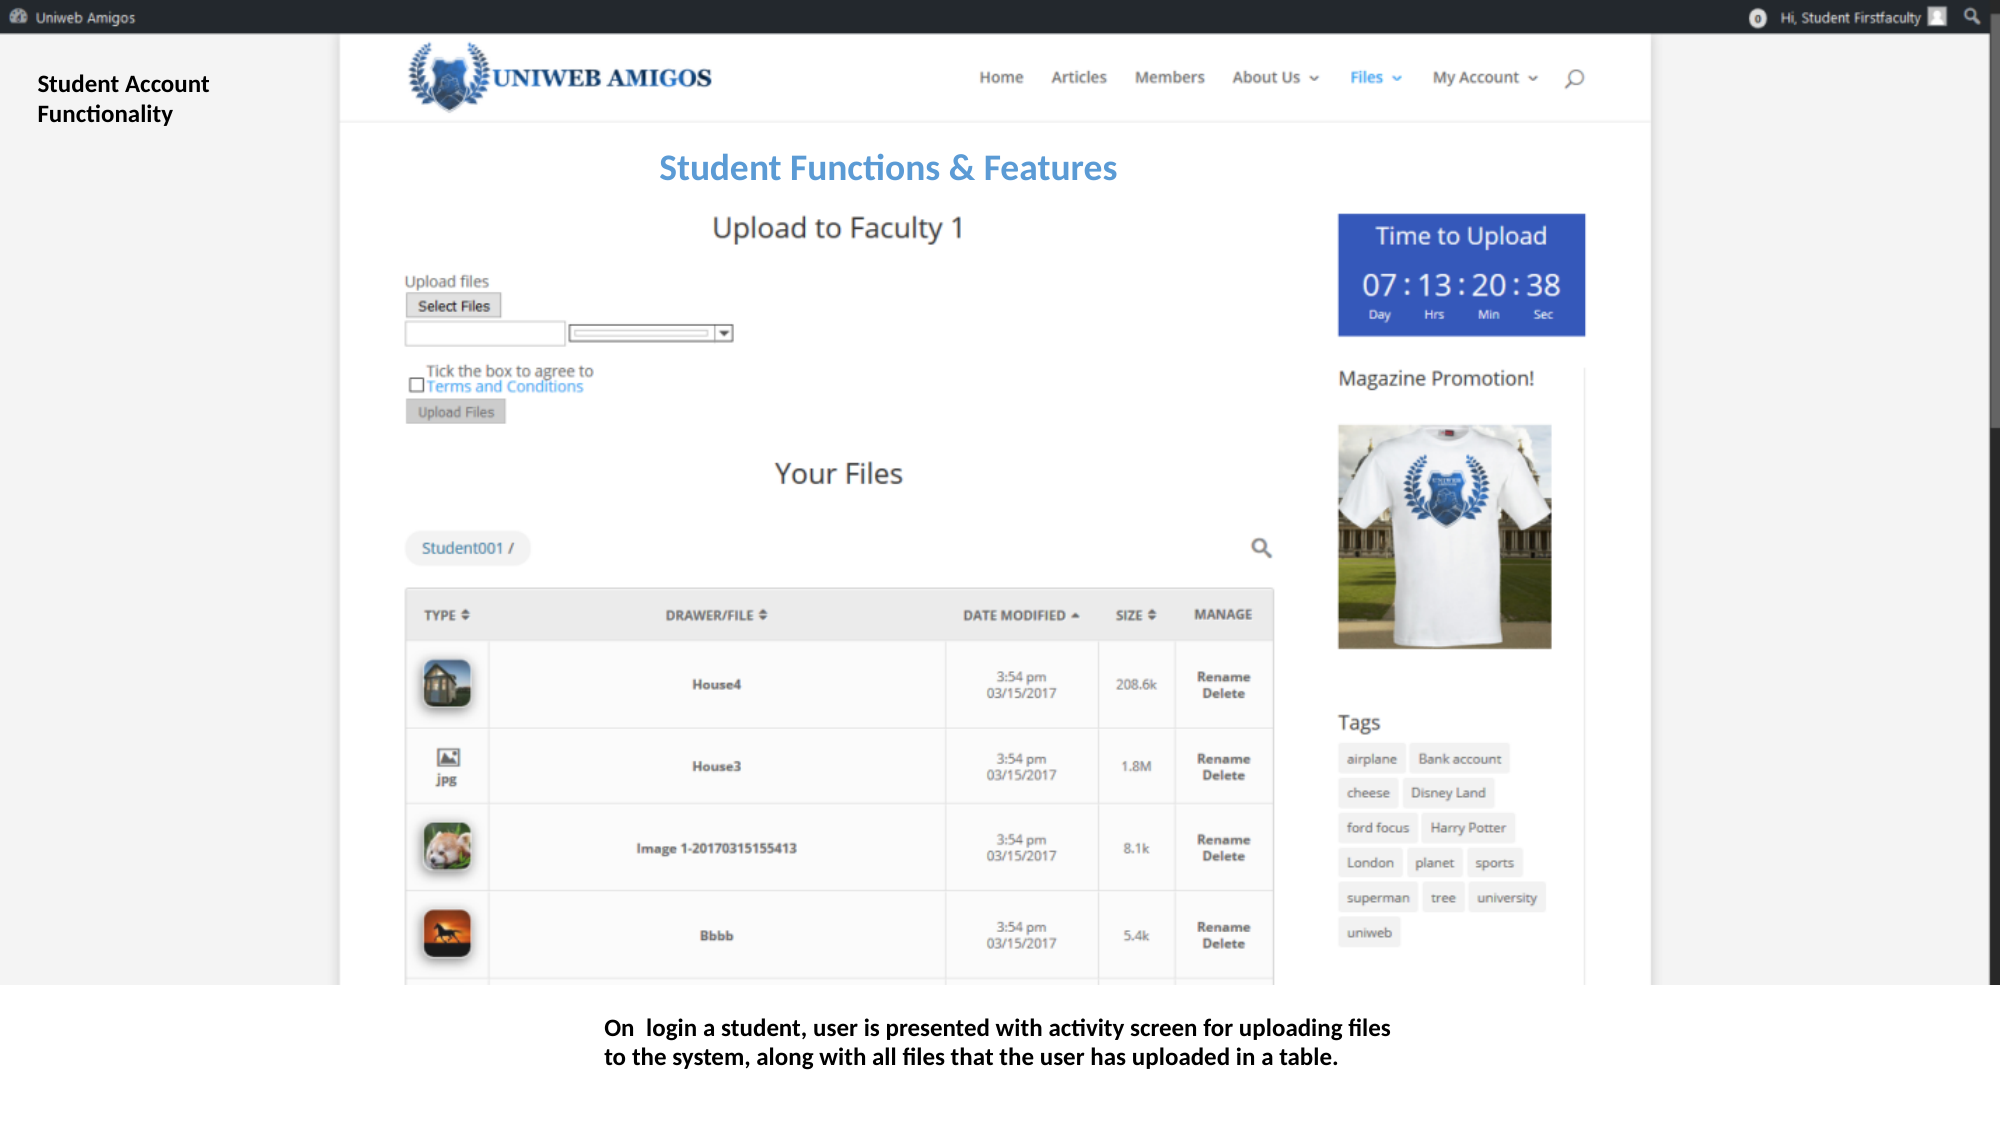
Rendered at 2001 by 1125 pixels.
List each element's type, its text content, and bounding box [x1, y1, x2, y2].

text_box On login a student, user is presented with activity screen for uploading files to the system, along with all files that the user has uploaded in a table. [589, 1003, 1411, 1079]
picture [0, 0, 2000, 985]
